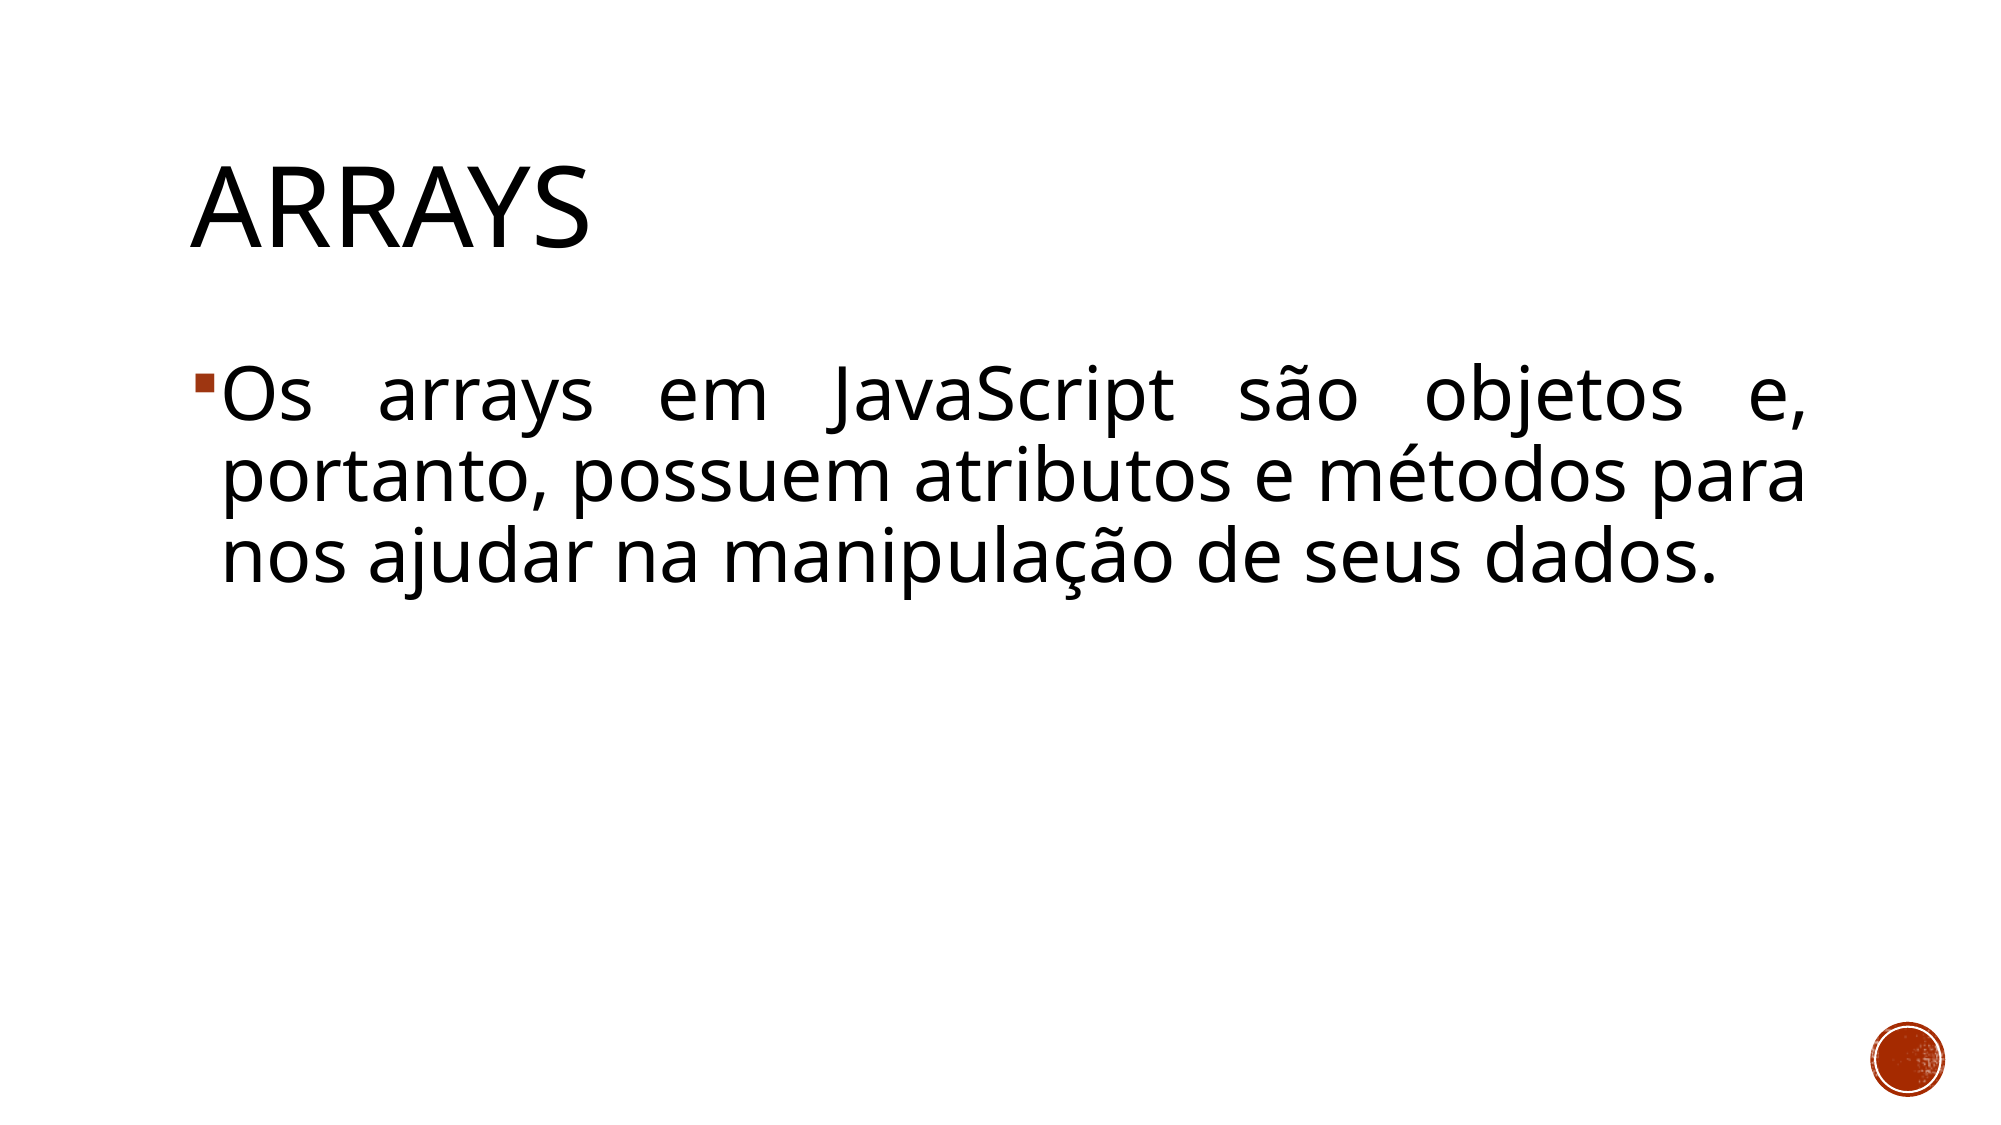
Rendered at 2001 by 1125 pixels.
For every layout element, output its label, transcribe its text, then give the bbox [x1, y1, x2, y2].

title Arrays [175, 79, 1826, 344]
list Os arrays em JavaScript são objetos e, portanto, possuem atributos e métodos para nos ajudar na manipulação de seus dados. [175, 348, 1826, 1013]
